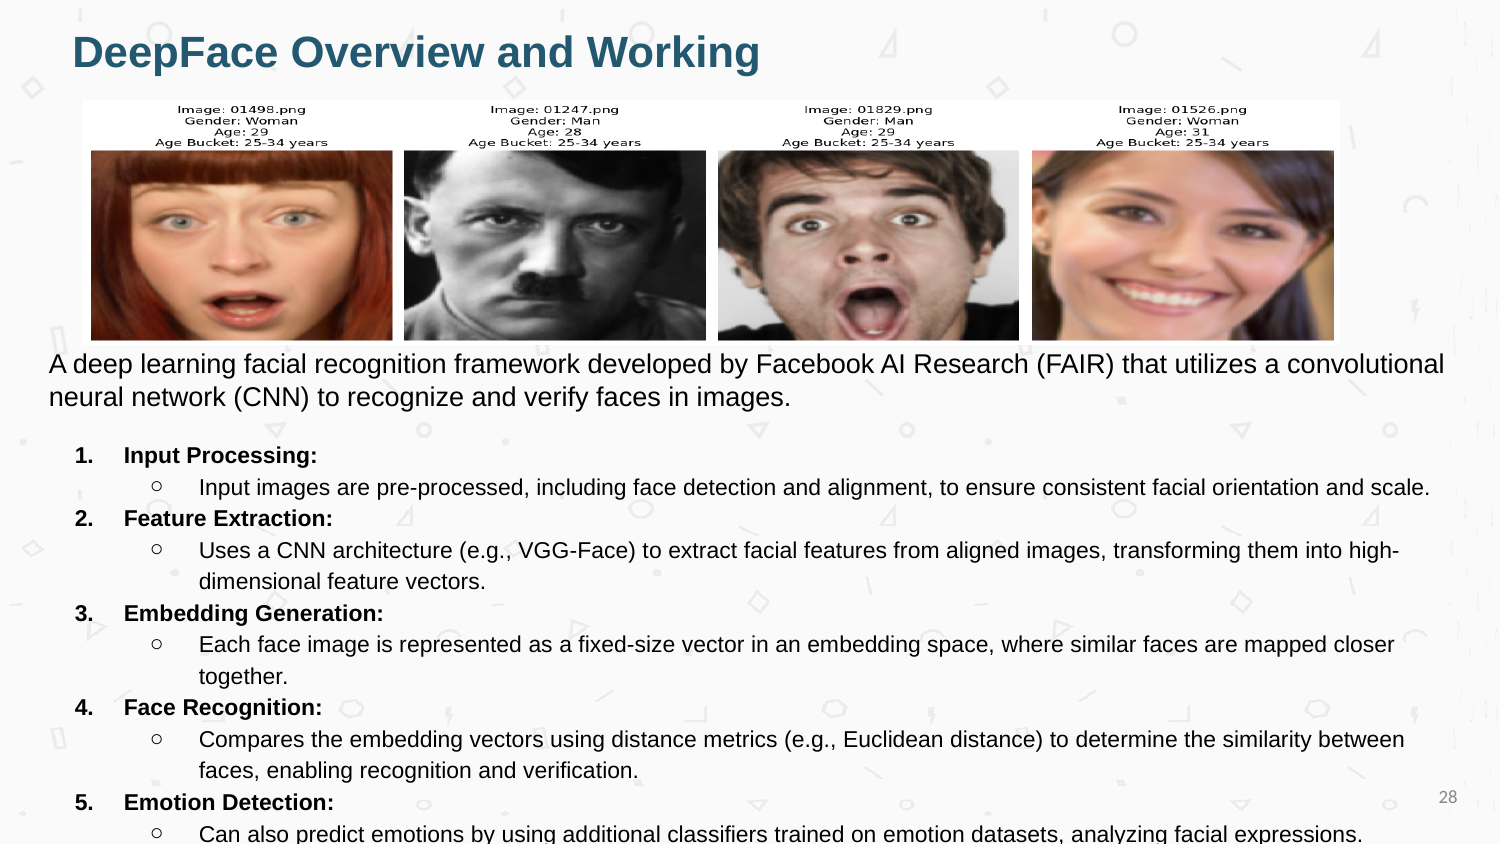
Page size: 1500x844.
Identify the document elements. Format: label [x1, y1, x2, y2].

picture [82, 100, 1341, 346]
text_box [0, 0, 1500, 844]
